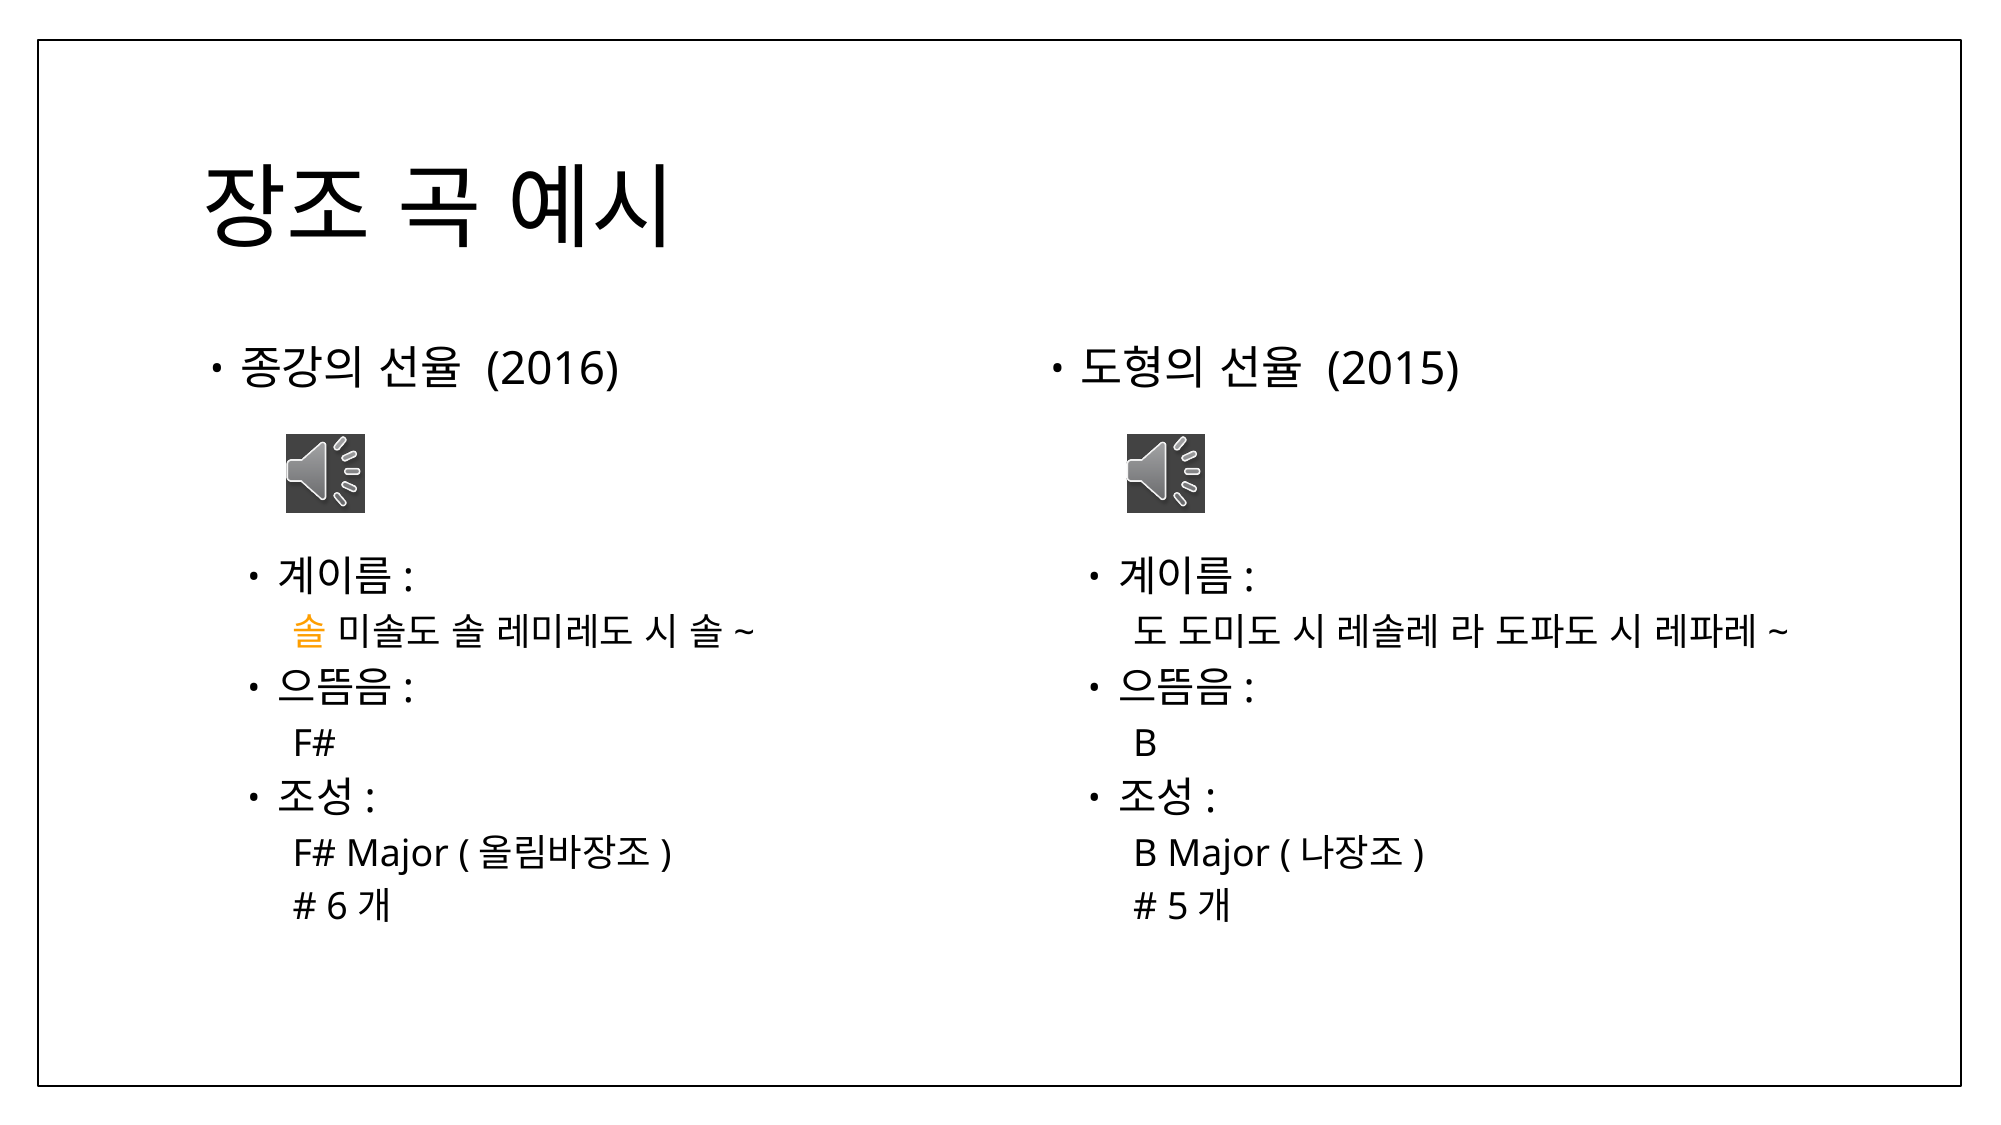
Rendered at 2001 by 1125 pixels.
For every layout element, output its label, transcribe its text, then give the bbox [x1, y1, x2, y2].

list 종강의 선율 (2016) 계이름: 솔 미솔도 솔 레미레도 시 솔~ 으뜸음: F# 조성: F# Major (올림바장조) # 6개 [187, 337, 968, 998]
picture [1125, 433, 1207, 514]
picture [285, 433, 366, 514]
list 도형의 선율 (2015) 계이름: 도 도미도 시 레솔레 라 도파도 시 레파레~ 으뜸음: B 조성: B Major (나장조) # 5개 [1028, 337, 1856, 998]
title 장조 곡 예시 [187, 99, 1808, 323]
